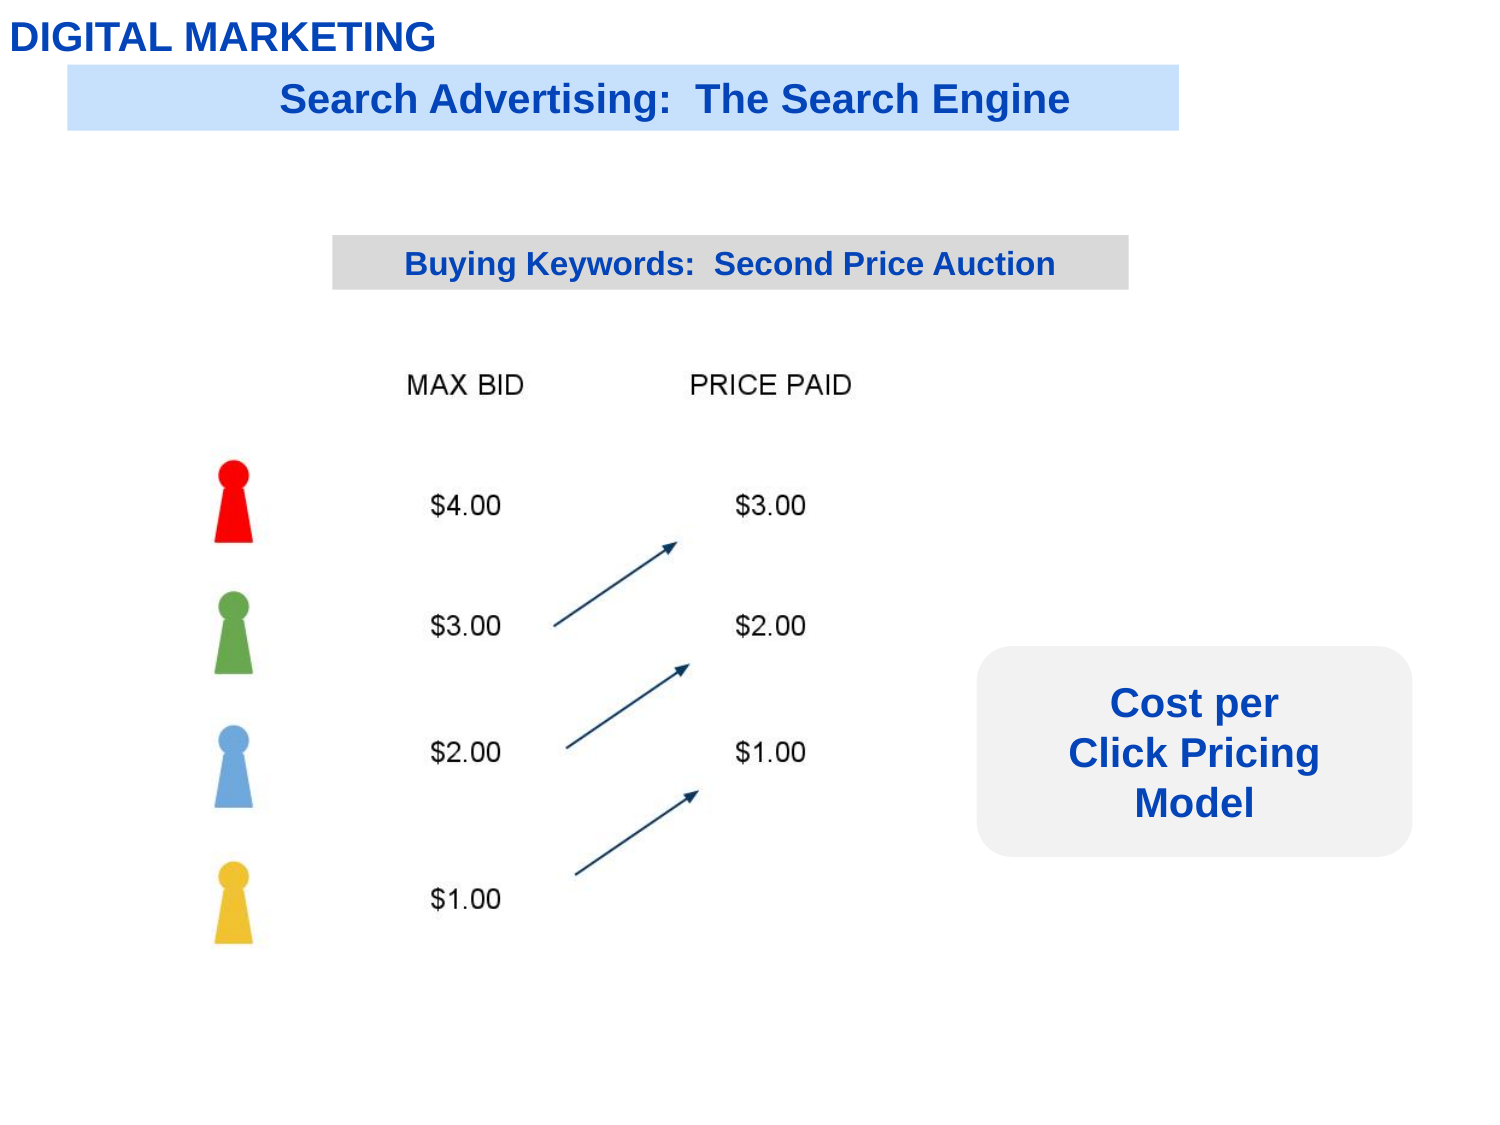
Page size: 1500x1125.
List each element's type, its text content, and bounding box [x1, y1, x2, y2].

text_box Buying Keywords: Second Price Auction [332, 235, 1129, 290]
title DIGITAL MARKETING [9, 9, 1452, 61]
text_box [1013, 646, 1413, 857]
text_box Search Advertising: The Search Engine [251, 64, 1099, 130]
text_box Cost per Click Pricing Model [1047, 668, 1342, 834]
picture [76, 313, 1010, 1034]
text_box [67, 64, 1179, 131]
